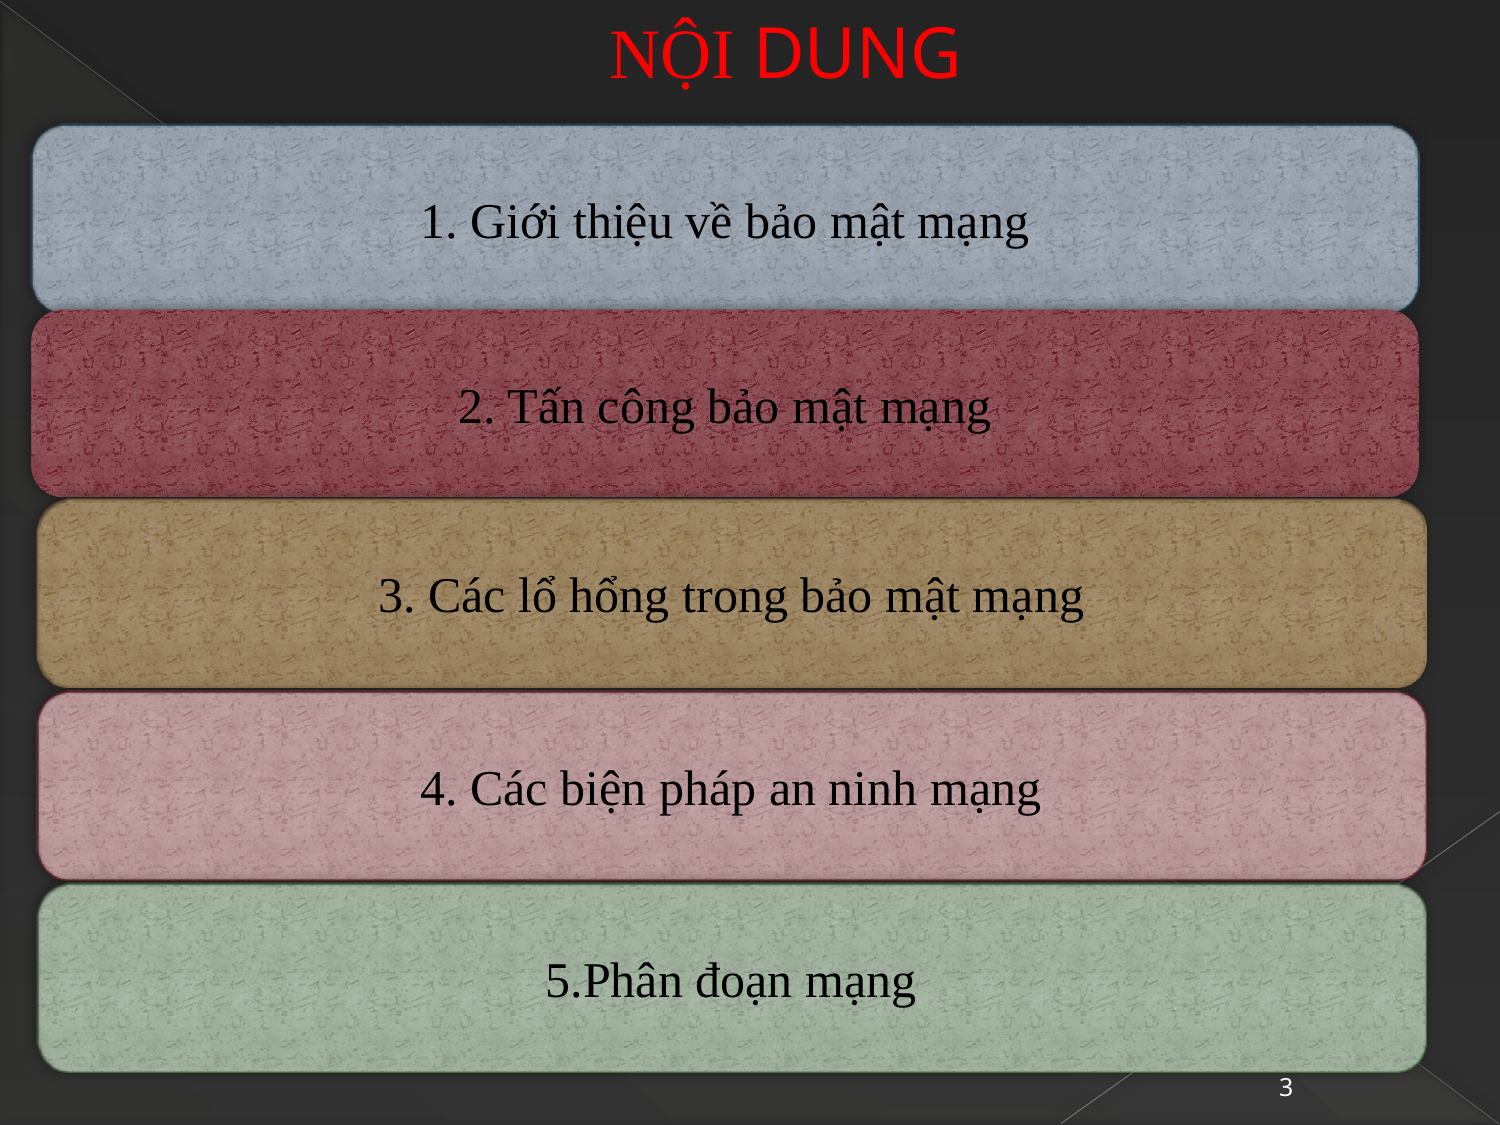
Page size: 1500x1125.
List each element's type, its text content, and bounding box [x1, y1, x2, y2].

text_box 3. Các lổ hổng trong bảo mật mạng [41, 503, 1424, 684]
text_box 5.Phân đoạn mạng [41, 887, 1425, 1071]
text_box 1. Giới thiệu về bảo mật mạng [35, 128, 1417, 303]
title NỘI DUNG [75, 0, 1425, 100]
slide_number 3 [1245, 1081, 1328, 1113]
text_box 4. Các biện pháp an ninh mạng [41, 695, 1424, 875]
text_box 2. Tấn công bảo mật mạng [31, 309, 1419, 494]
